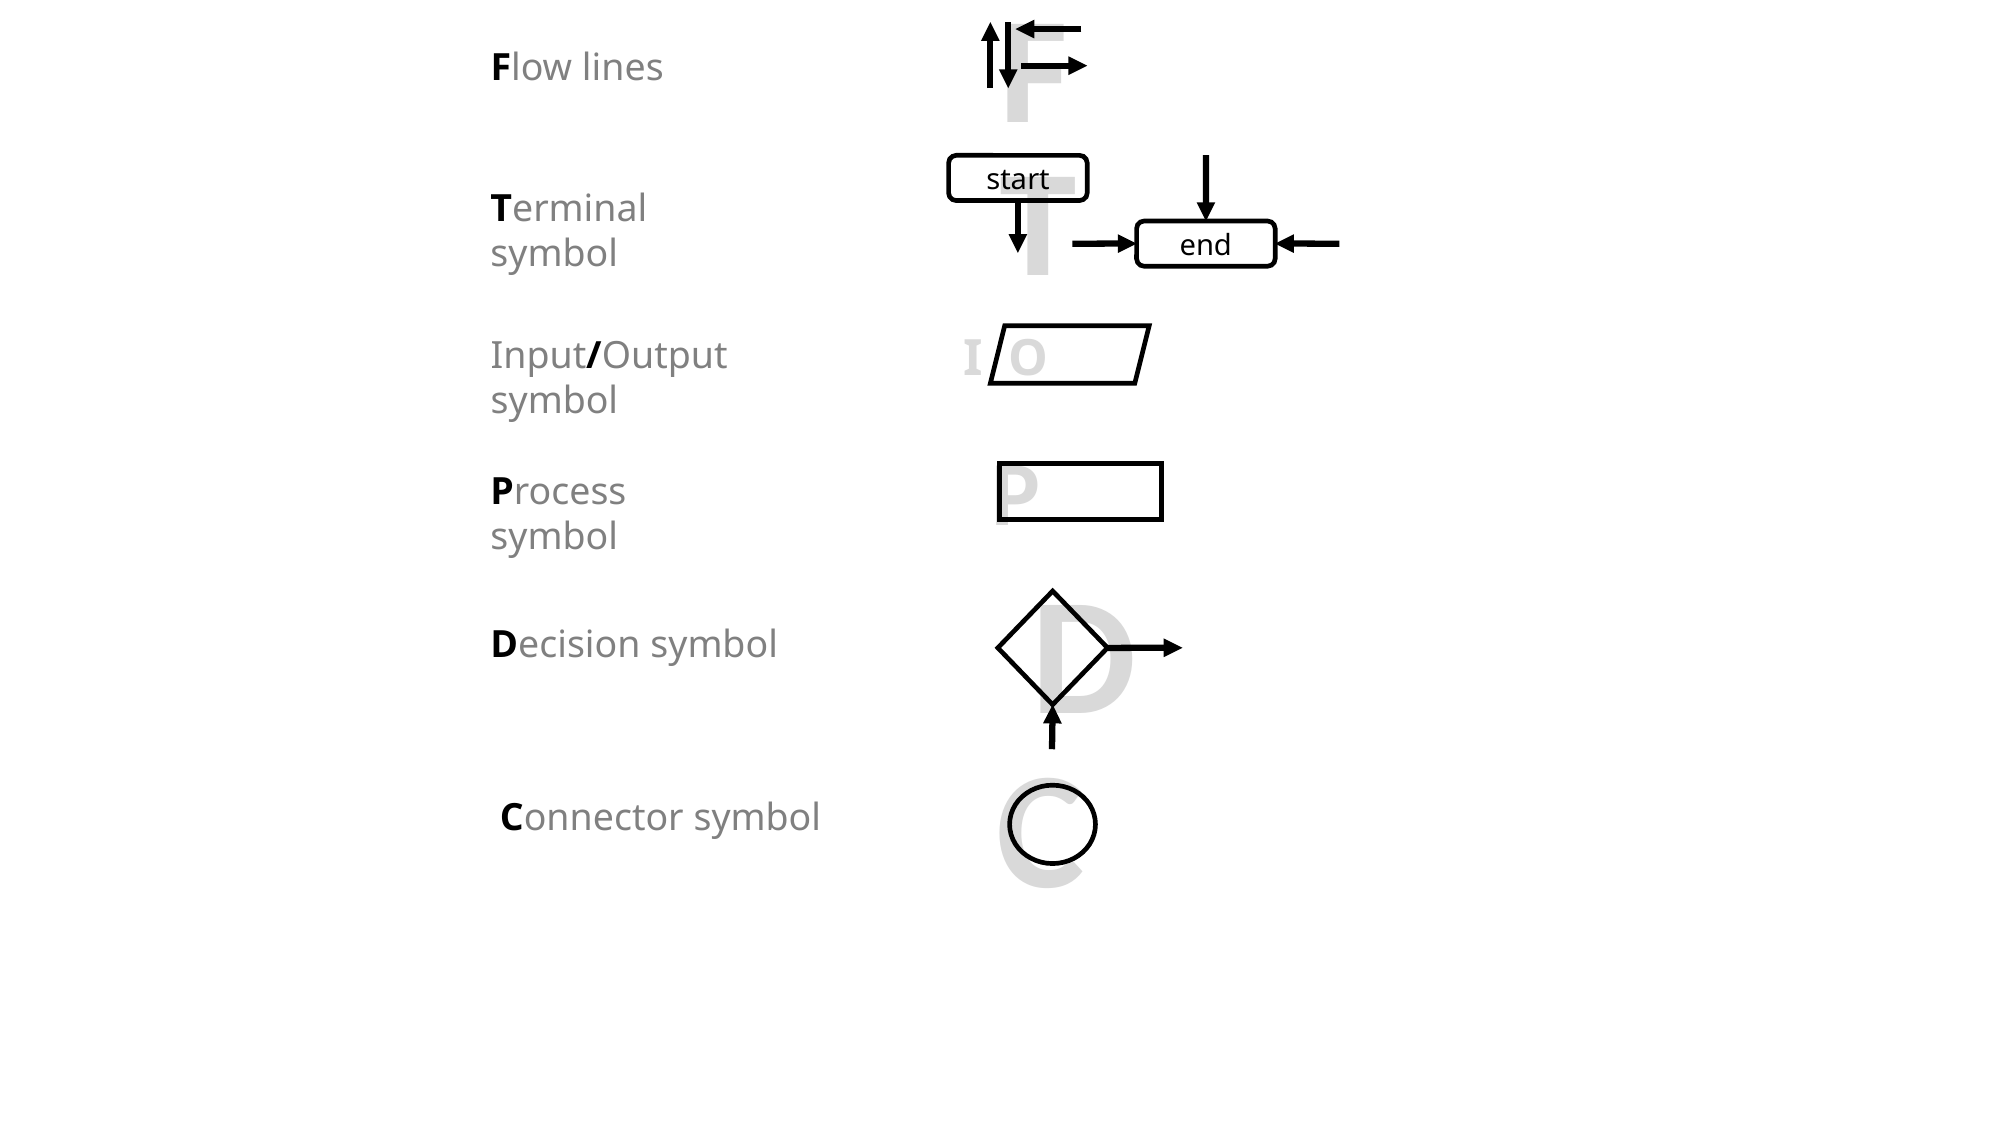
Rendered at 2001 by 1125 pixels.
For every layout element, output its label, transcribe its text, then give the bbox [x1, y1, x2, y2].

text_box Connector symbol [485, 785, 839, 846]
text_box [971, 426, 1162, 553]
text_box Input/Output symbol [475, 324, 867, 429]
text_box Flow lines [475, 35, 681, 96]
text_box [980, 0, 1088, 130]
text_box Terminal symbol [475, 176, 796, 281]
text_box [997, 539, 1183, 757]
text_box Decision symbol [475, 613, 796, 673]
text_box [924, 318, 1150, 394]
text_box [948, 130, 1340, 312]
text_box Process symbol [475, 459, 768, 564]
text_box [981, 713, 1096, 931]
